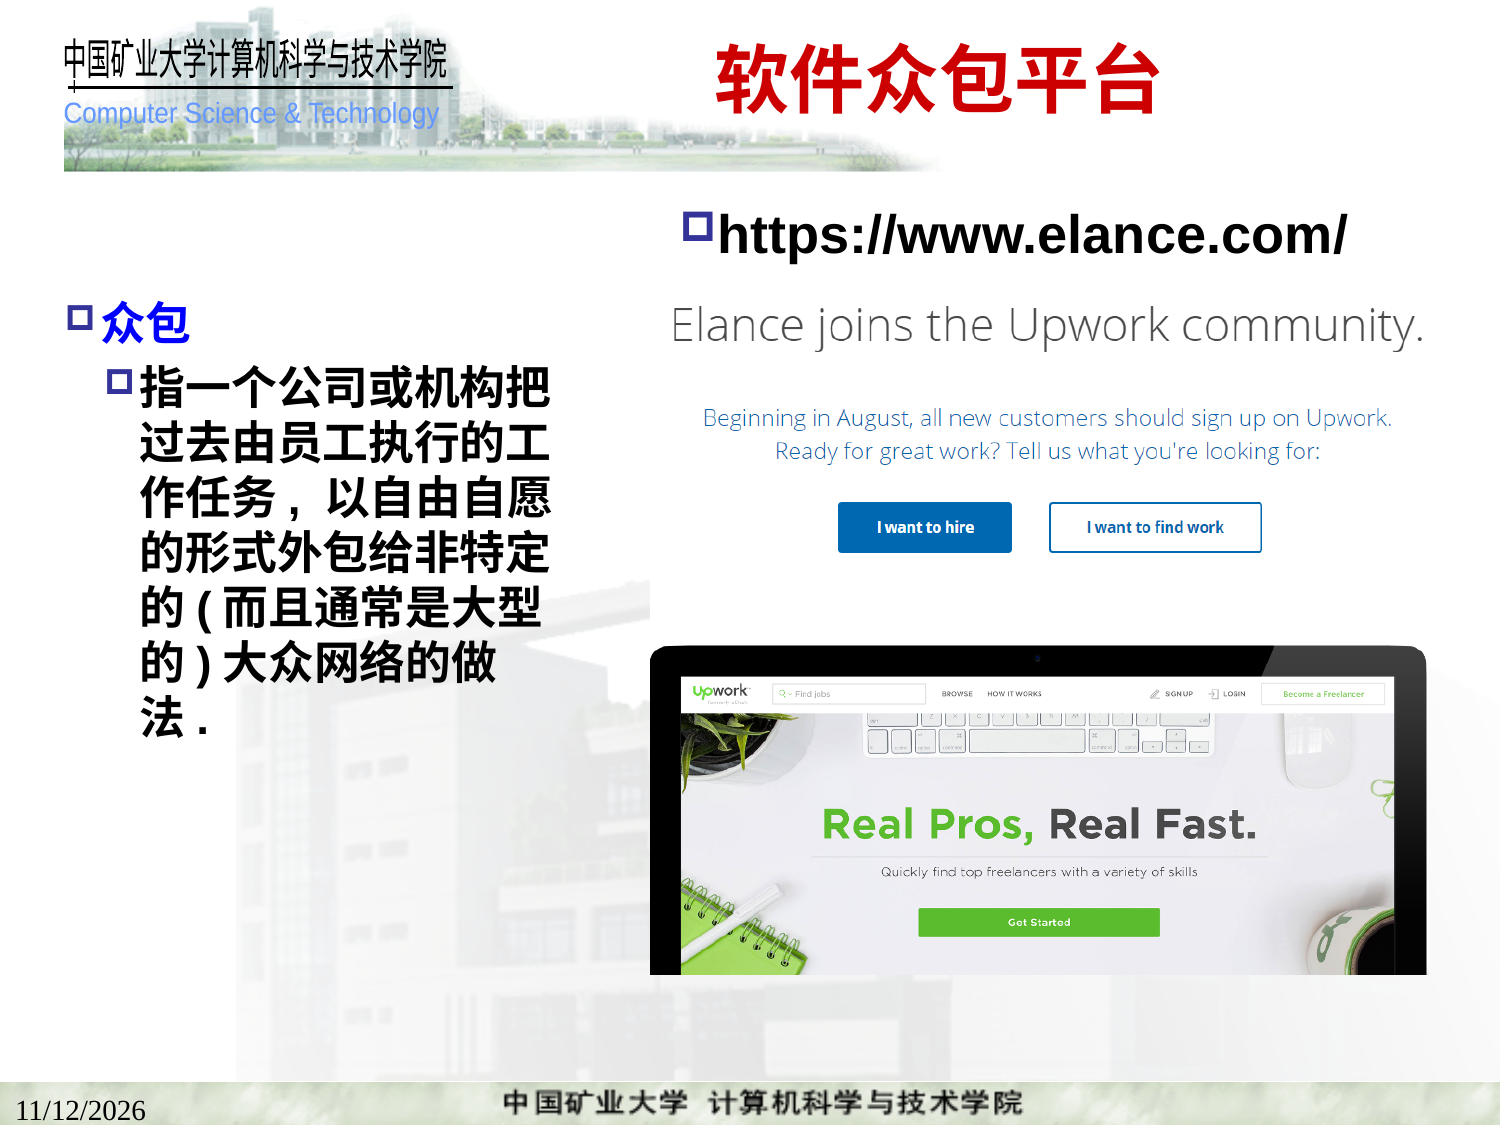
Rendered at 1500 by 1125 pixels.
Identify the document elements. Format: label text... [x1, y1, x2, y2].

picture [0, 1082, 1364, 1125]
picture [649, 287, 1429, 976]
text_box 众包 指一个公司或机构把过去由员工执行的工作任务, 以自由自愿的形式外包给非特定的(而且通常是大型的)大众网络的做法. [49, 287, 575, 752]
picture [76, 50, 82, 60]
slide_number [0, 1083, 313, 1125]
title 软件众包平台 [478, 14, 1402, 141]
text_box https://www.elance.com/ [665, 191, 1364, 272]
picture [64, 0, 954, 175]
picture [67, 50, 73, 60]
slide_number [1364, 1082, 1500, 1125]
